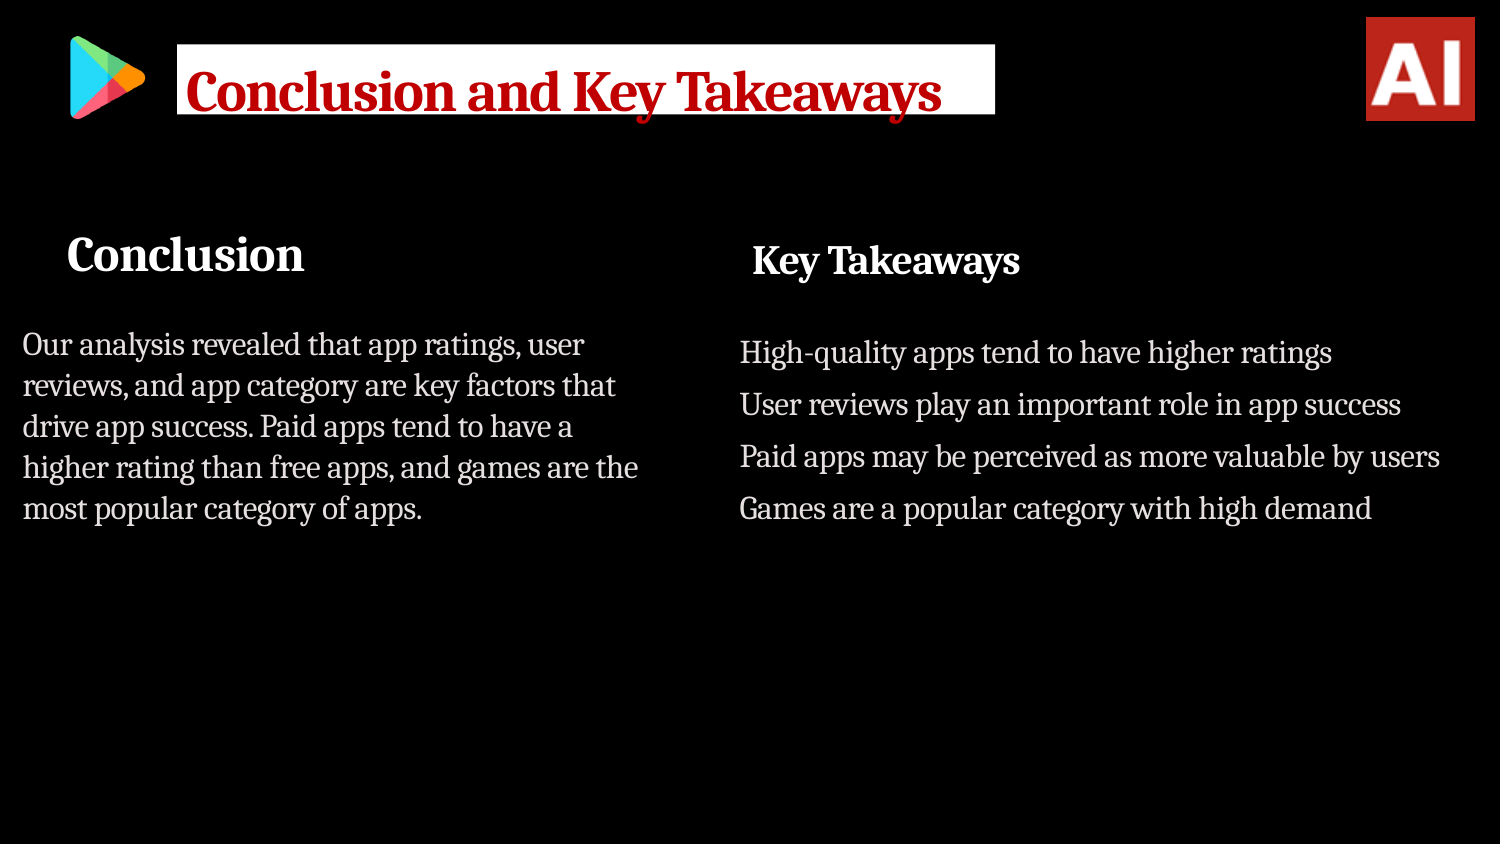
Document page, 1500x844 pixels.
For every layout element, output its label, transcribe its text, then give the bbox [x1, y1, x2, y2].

picture [1366, 17, 1475, 122]
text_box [57, 31, 157, 128]
text_box Paid apps may be perceived as more valuable by users [695, 428, 1296, 470]
text_box Conclusion [58, 232, 332, 277]
text_box Games are a popular category with high demand [695, 480, 1296, 522]
text_box Key Takeaways [742, 233, 1016, 278]
text_box User reviews play an important role in app success [695, 376, 1296, 418]
text_box High-quality apps tend to have higher ratings [695, 324, 1296, 366]
text_box Our analysis revealed that app ratings, user reviews, and app category are key factors that drive app success. Paid apps tend to have a higher rating than free apps, and games are the most popular category of apps. [13, 316, 650, 480]
text_box Conclusion and Key Takeaways [177, 44, 996, 115]
